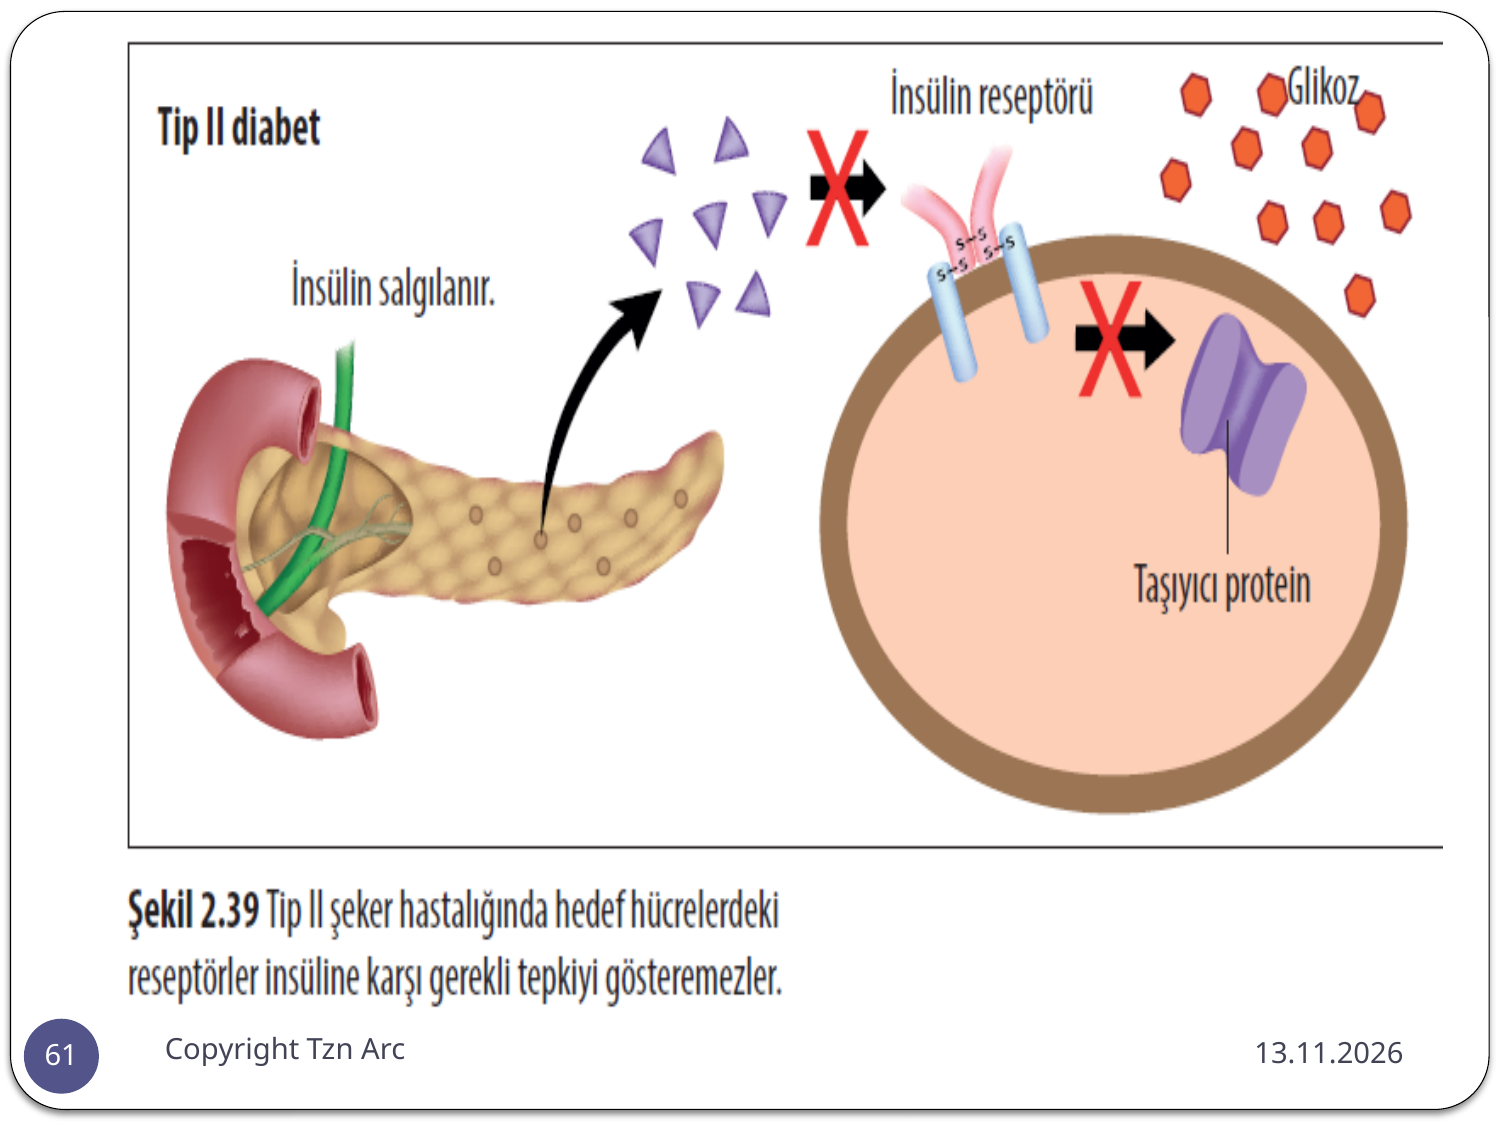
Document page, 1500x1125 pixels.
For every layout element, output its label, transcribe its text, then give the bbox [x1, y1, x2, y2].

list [123, 38, 1443, 1012]
footer Copyright Tzn Arc [150, 1022, 800, 1088]
slide_number 61 [23, 1018, 99, 1094]
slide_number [1012, 1022, 1419, 1094]
